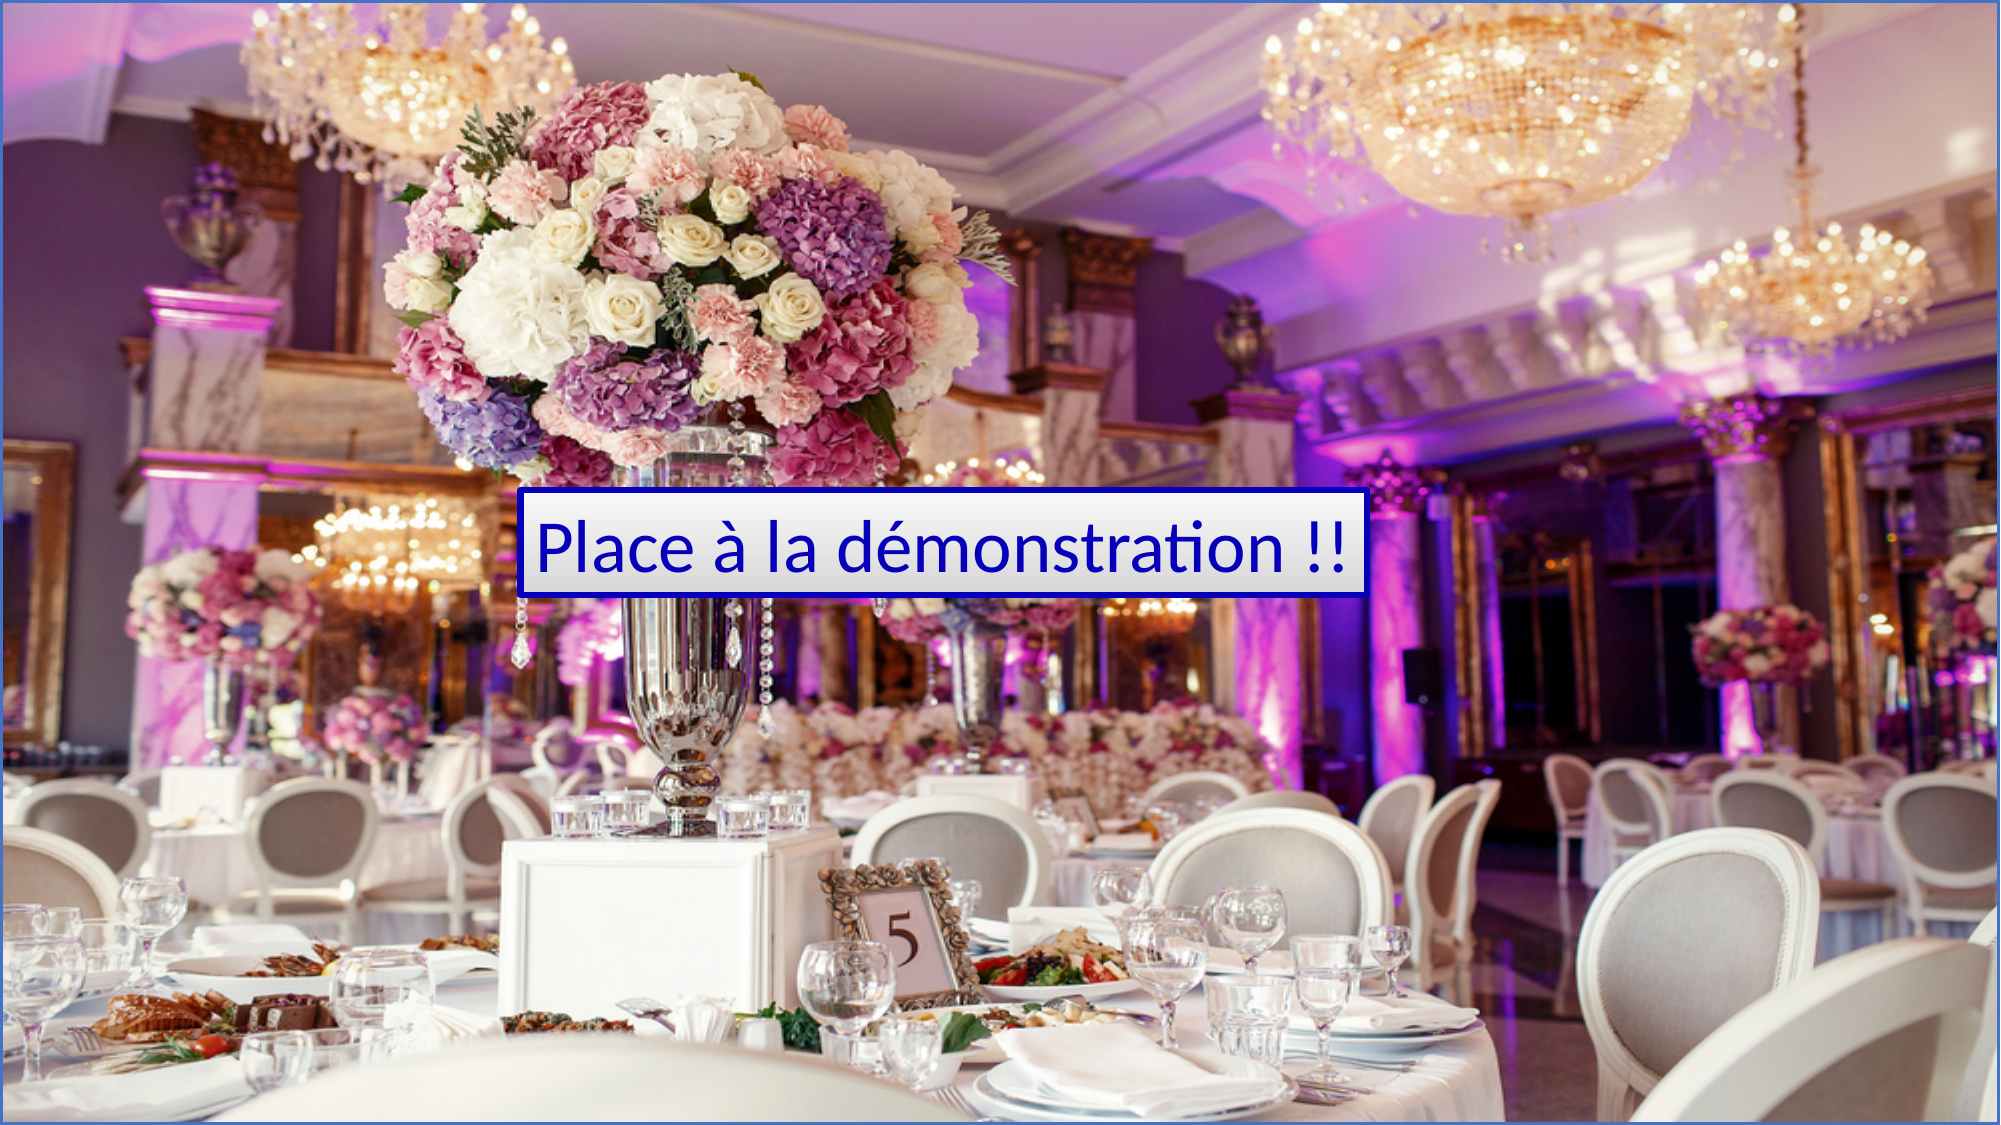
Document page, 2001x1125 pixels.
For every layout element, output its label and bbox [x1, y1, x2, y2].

list [0, 0, 2000, 1125]
